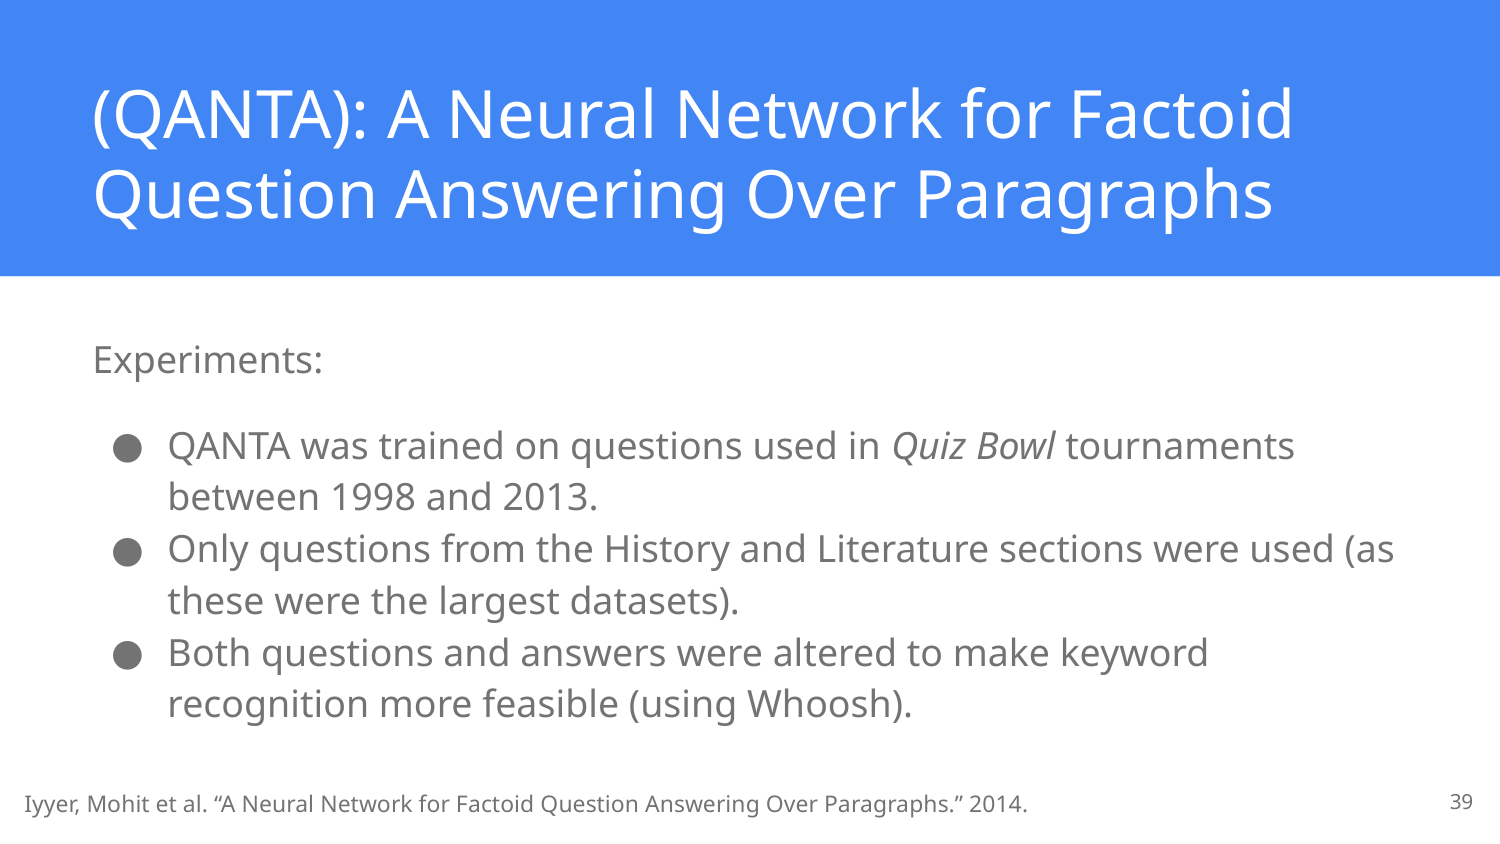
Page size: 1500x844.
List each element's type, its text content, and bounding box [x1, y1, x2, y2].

title (QANTA): A Neural Network for Factoid Question Answering Over Paragraphs [77, 121, 1427, 248]
list Iyyer, Mohit et al. “A Neural Network for Factoid Question Answering Over Paragraphs.” 2014. [9, 770, 1385, 844]
slide_number ‹#› [1398, 770, 1489, 835]
list Experiments: QANTA was trained on questions used in Quiz Bowl tournaments between 1998 and 2013. Only questions from the History and Literature sections were used (as these were the largest datasets). Both questions and answers were altered to make keyword recognition more feasible (using Whoosh). [77, 314, 1427, 760]
